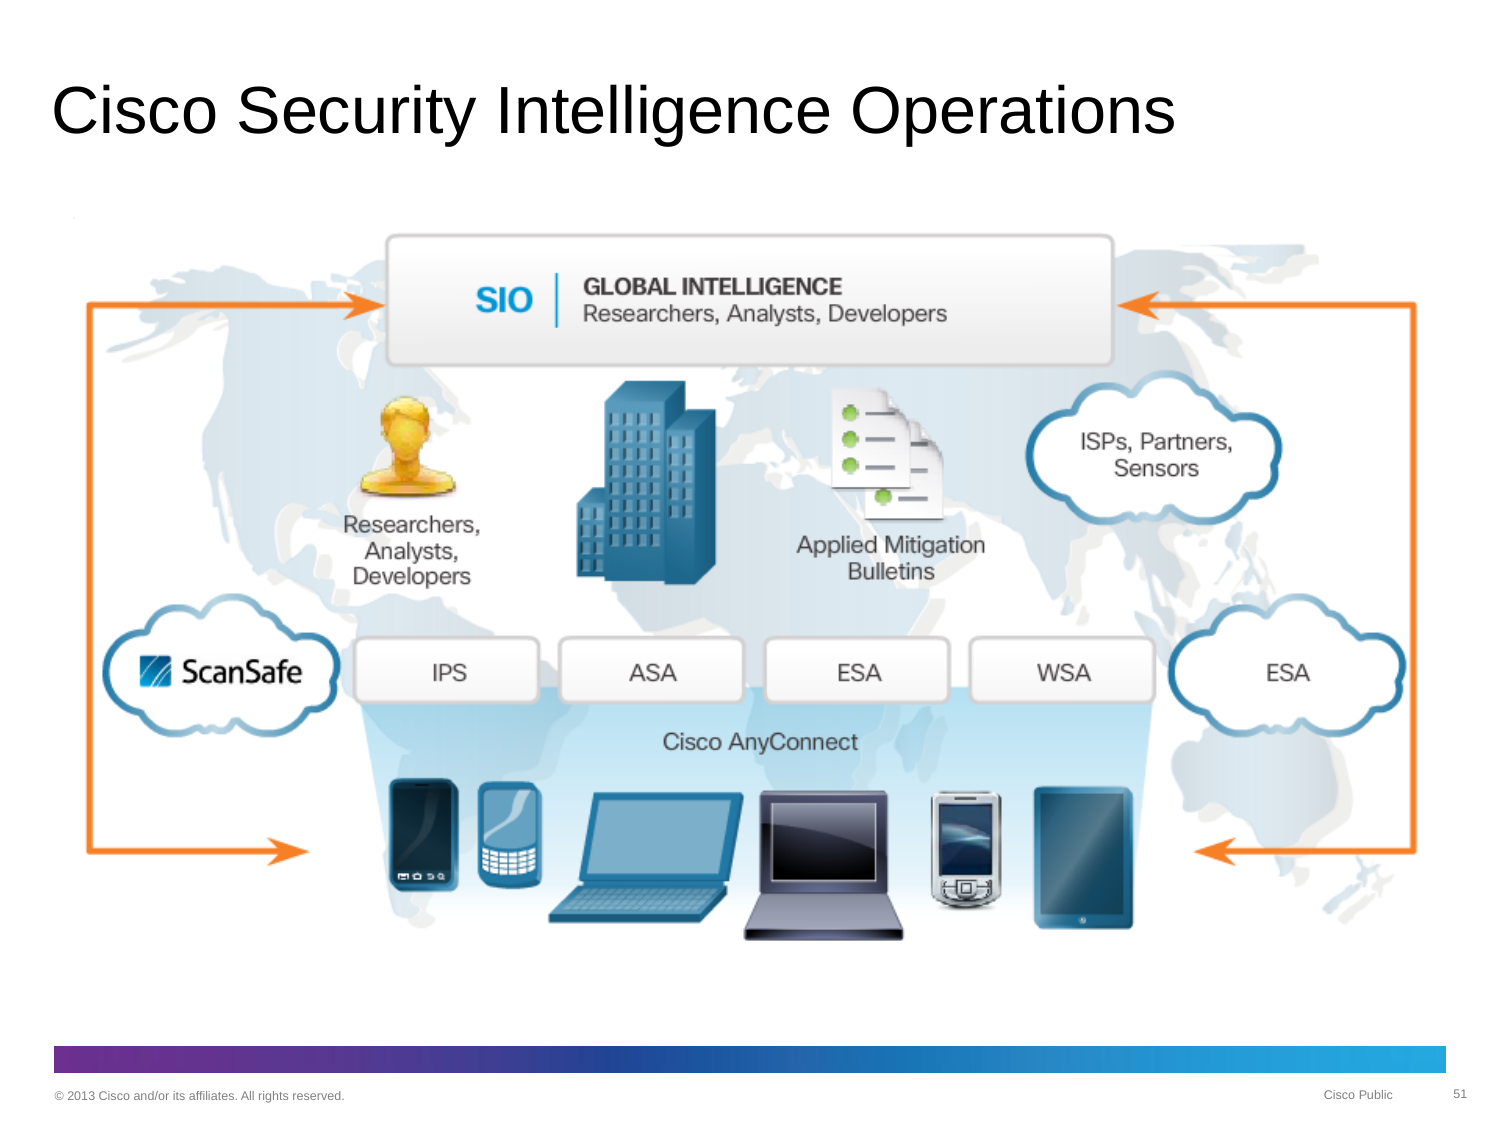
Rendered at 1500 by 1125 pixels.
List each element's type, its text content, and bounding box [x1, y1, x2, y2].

picture [73, 217, 1427, 956]
title Cisco Security Intelligence Operations [37, 17, 1489, 155]
picture [54, 1046, 1446, 1073]
